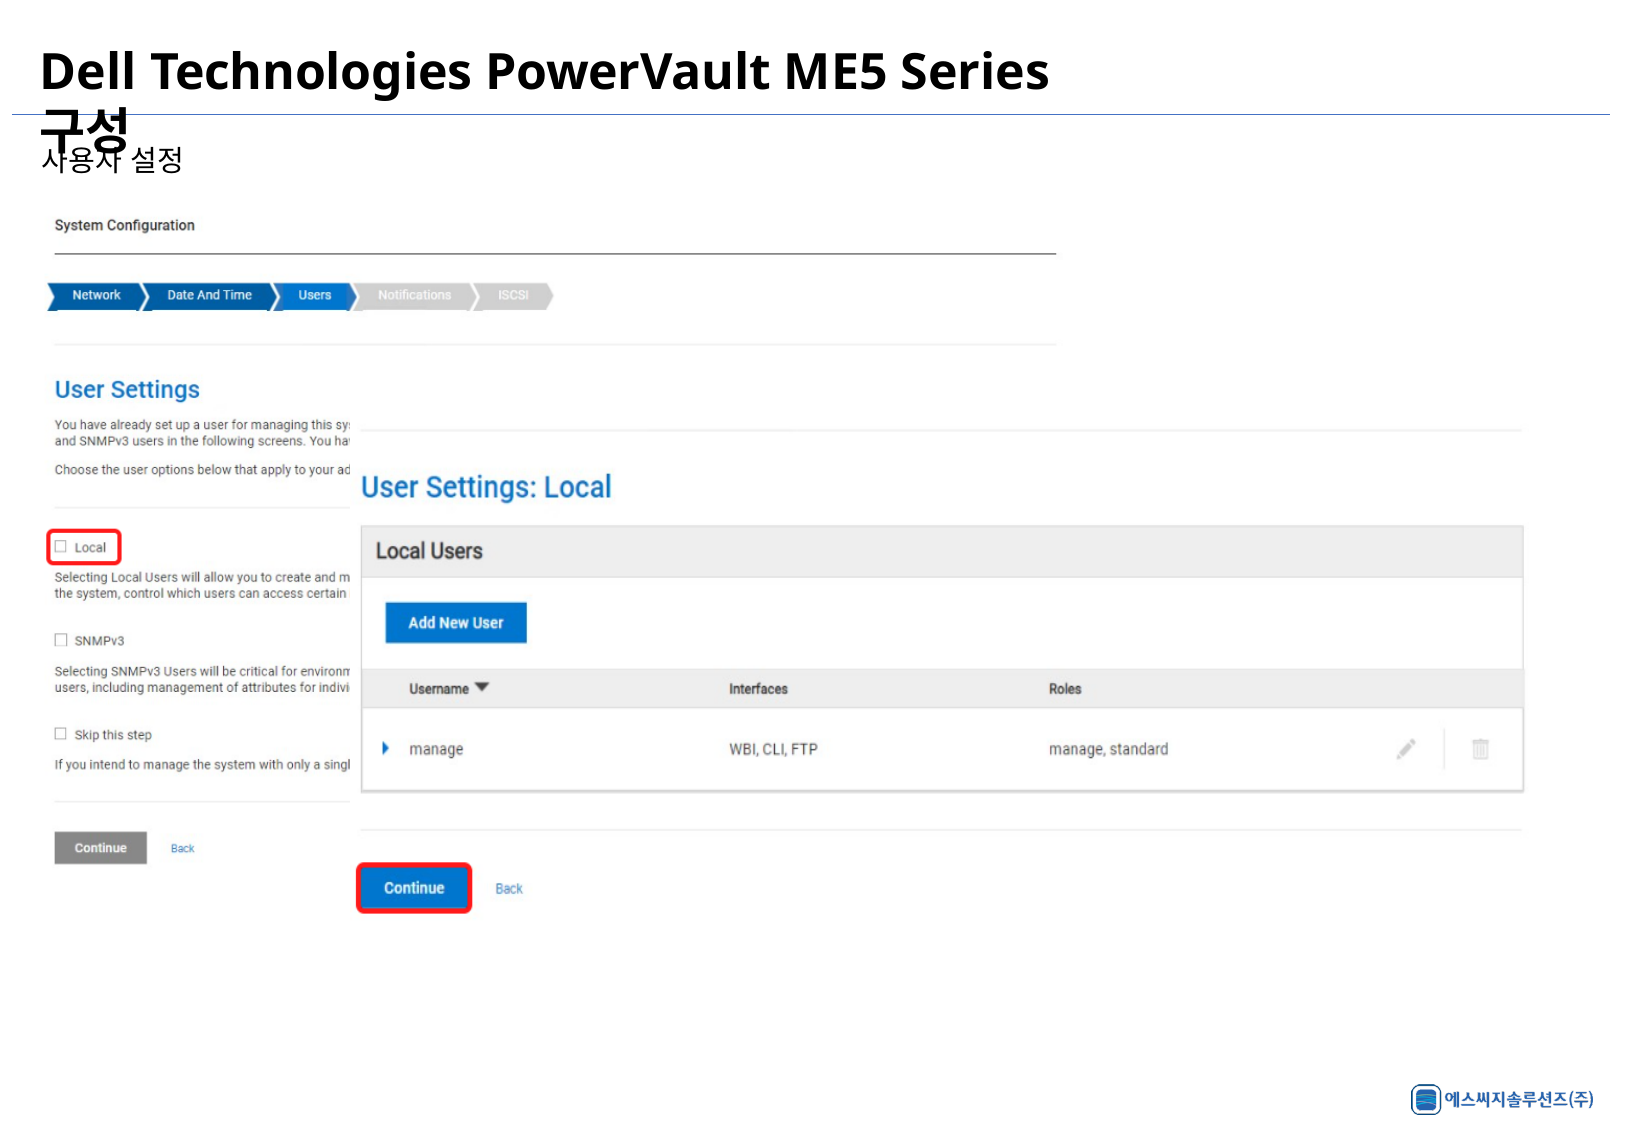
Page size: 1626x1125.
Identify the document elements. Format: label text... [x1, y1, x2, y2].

title Dell Technologies PowerVault ME5 Series 구성 [39, 39, 1146, 100]
text_box 사용자 설정 [39, 140, 1538, 178]
picture [1411, 1084, 1593, 1115]
picture [39, 199, 1547, 1006]
